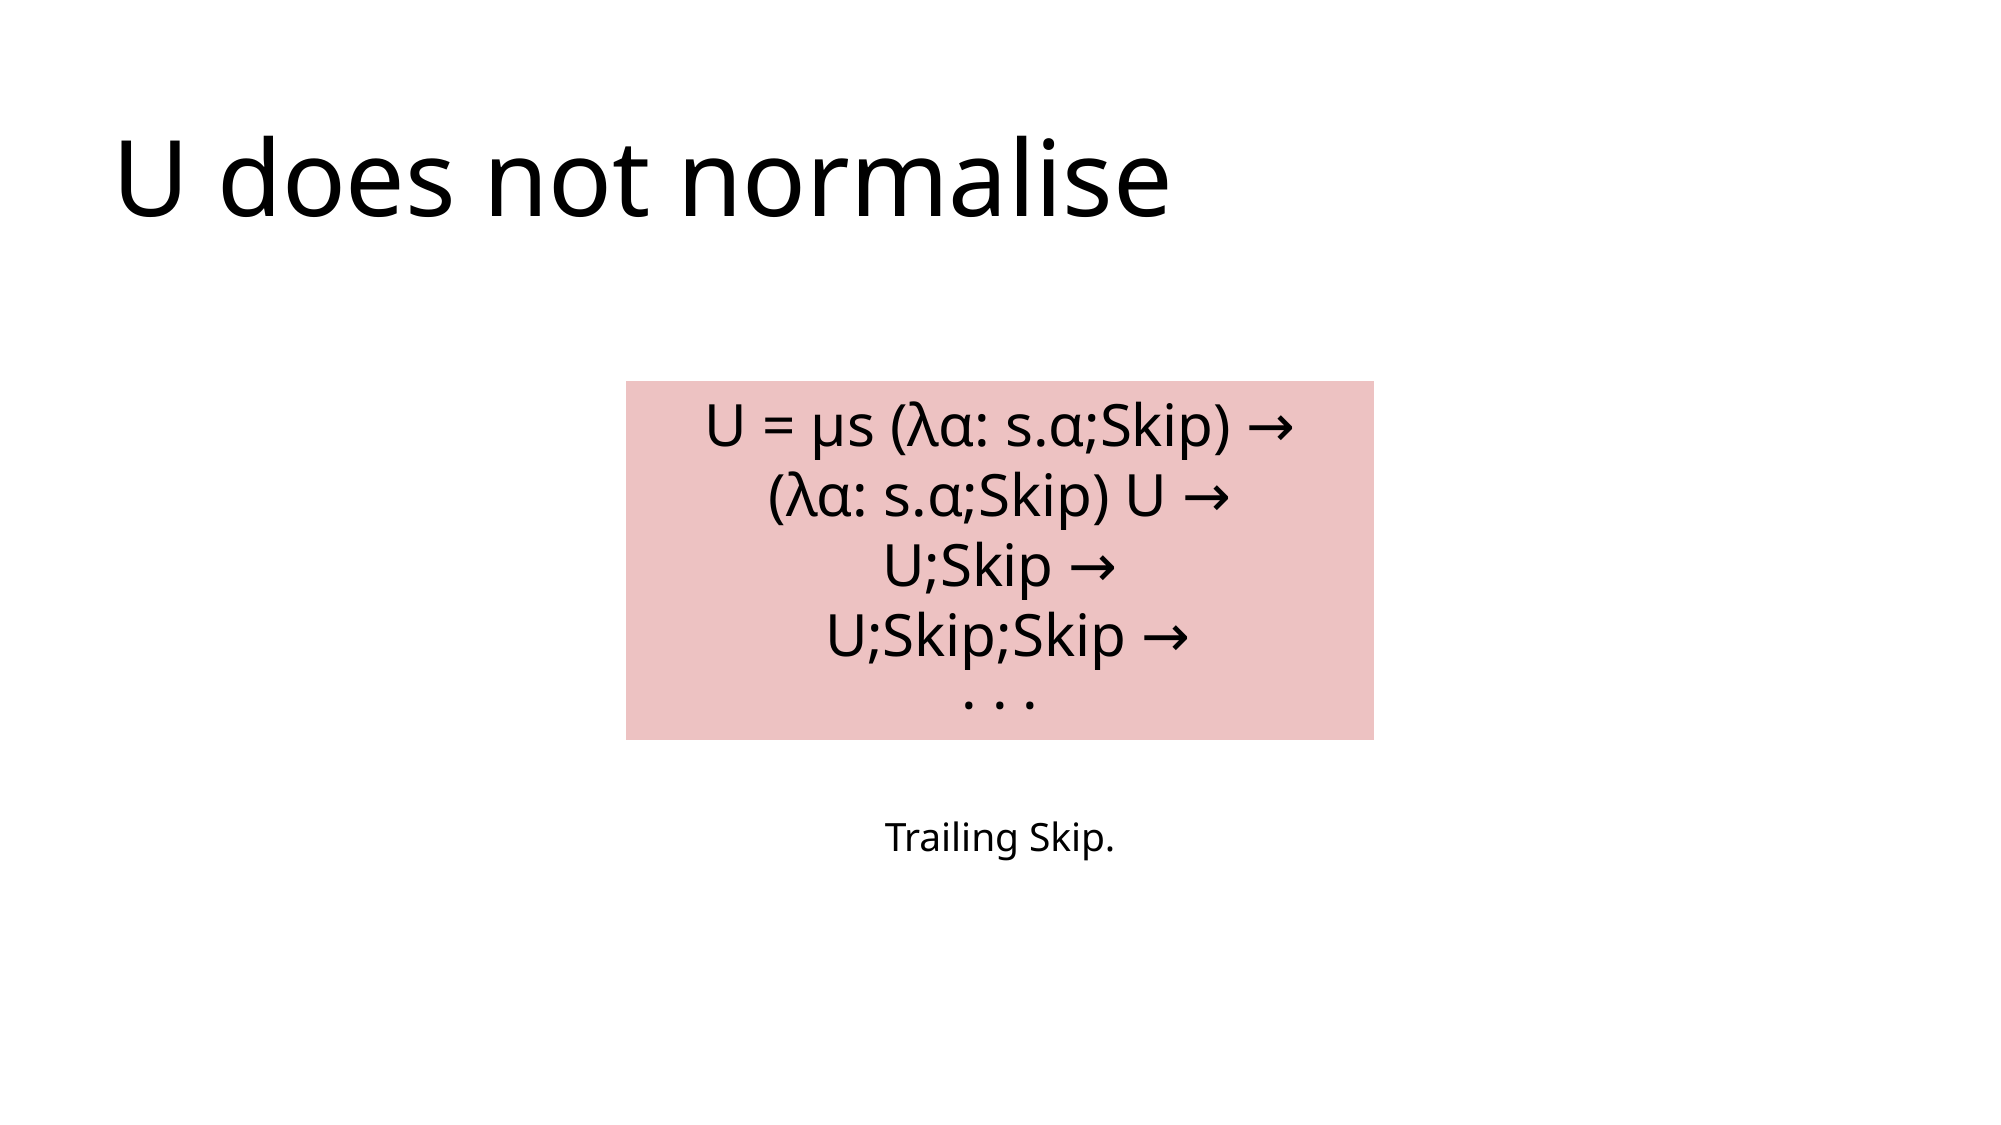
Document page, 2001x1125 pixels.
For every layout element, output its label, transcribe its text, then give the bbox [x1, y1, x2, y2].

text_box Trailing Skip. [781, 808, 1219, 859]
text_box U = μs (λα: s.α;Skip) → (λα: s.α;Skip) U → U;Skip → U;Skip;Skip → · · · [625, 381, 1375, 740]
text_box U does not normalise [112, 110, 1353, 238]
